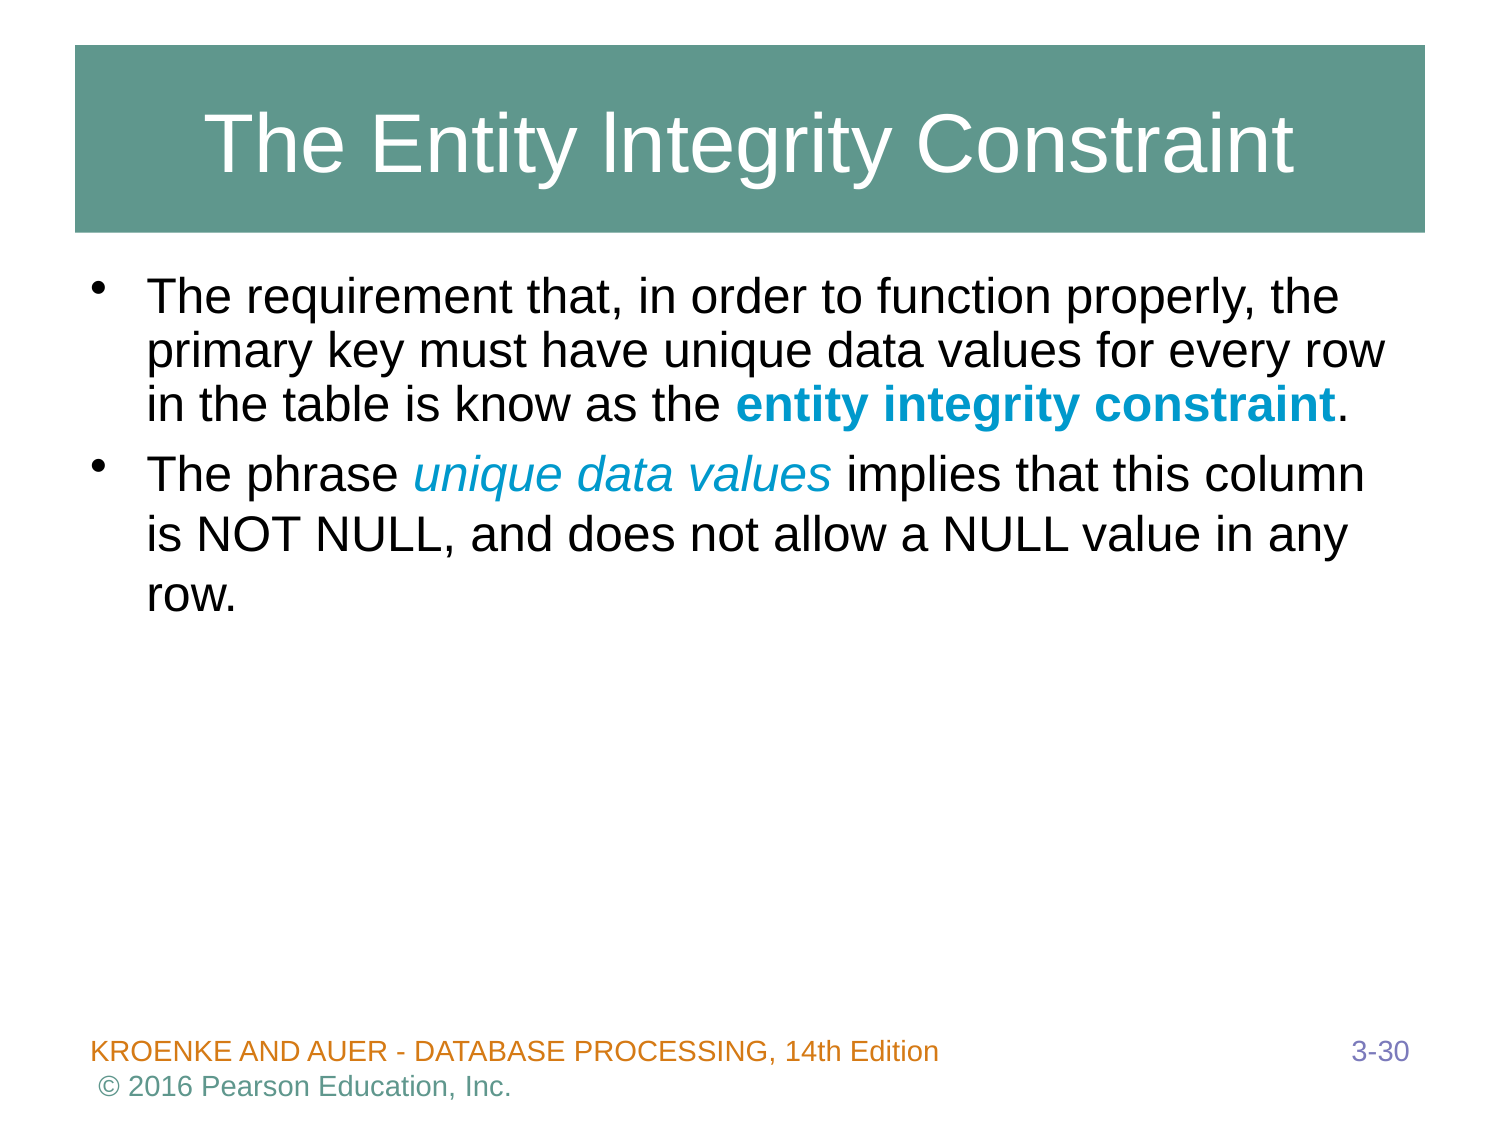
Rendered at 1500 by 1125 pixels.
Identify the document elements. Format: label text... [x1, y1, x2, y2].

list The requirement that, in order to function properly, the primary key must have unique data values for every row in the table is know as the entity integrity constraint. The phrase unique data values implies that this column is NOT NULL, and does not allow a NULL value in any row. [74, 262, 1426, 876]
slide_number 3-30 [1074, 1024, 1426, 1103]
footer KROENKE AND AUER - DATABASE PROCESSING, 14th Edition © 2016 Pearson Education, Inc. [74, 1024, 963, 1104]
title The Entity lntegrity Constraint [74, 44, 1426, 233]
